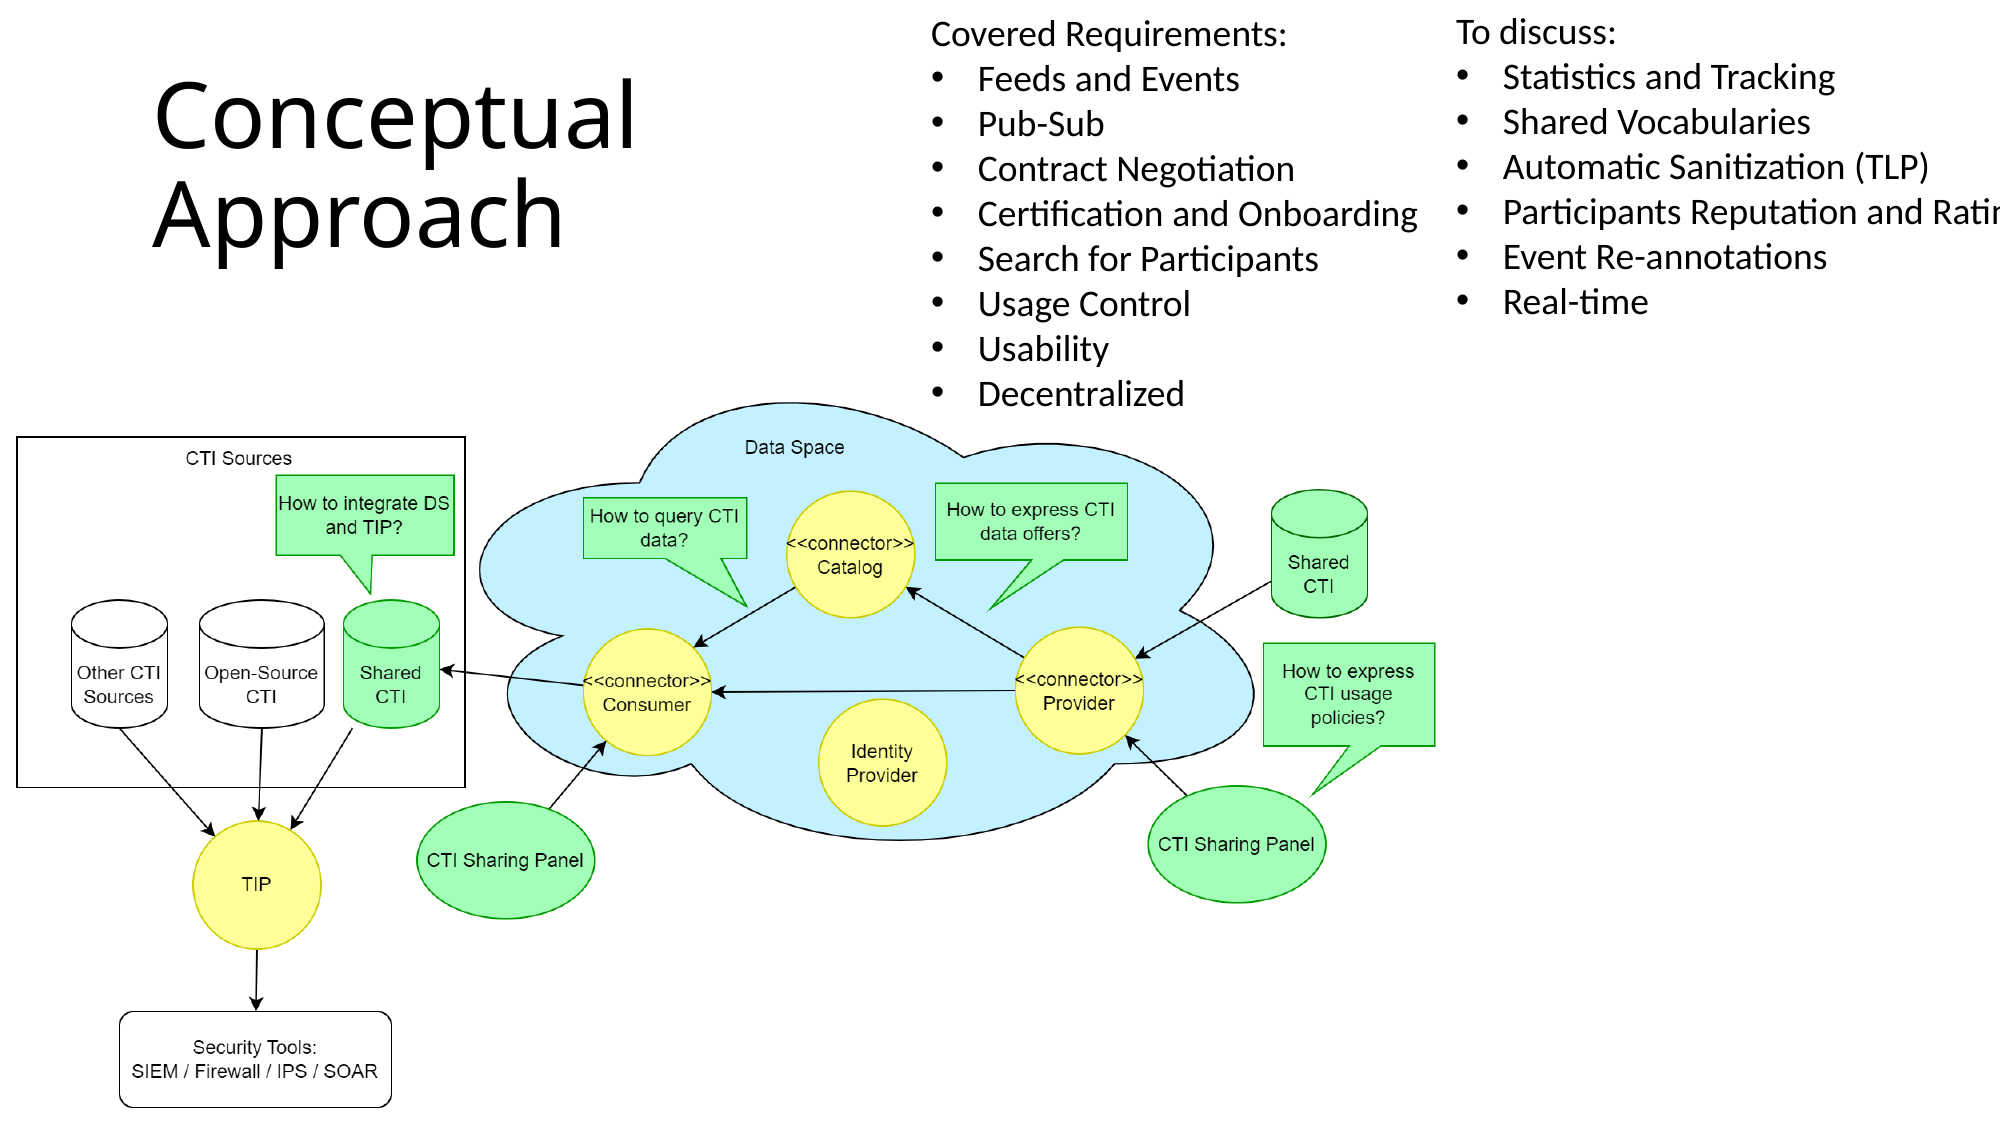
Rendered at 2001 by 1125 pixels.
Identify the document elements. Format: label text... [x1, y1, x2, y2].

title Conceptual Approach [137, 59, 862, 278]
text_box To discuss: Statistics and Tracking Shared Vocabularies Automatic Sanitization (TLP) Participants Reputation and Rating Event Re-annotations Real-time [1441, 0, 2000, 330]
text_box Covered Requirements: Feeds and Events Pub-Sub Contract Negotiation Certification and Onboarding Search for Participants Usage Control Usability Decentralized [916, 1, 1434, 338]
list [0, 338, 1451, 1124]
